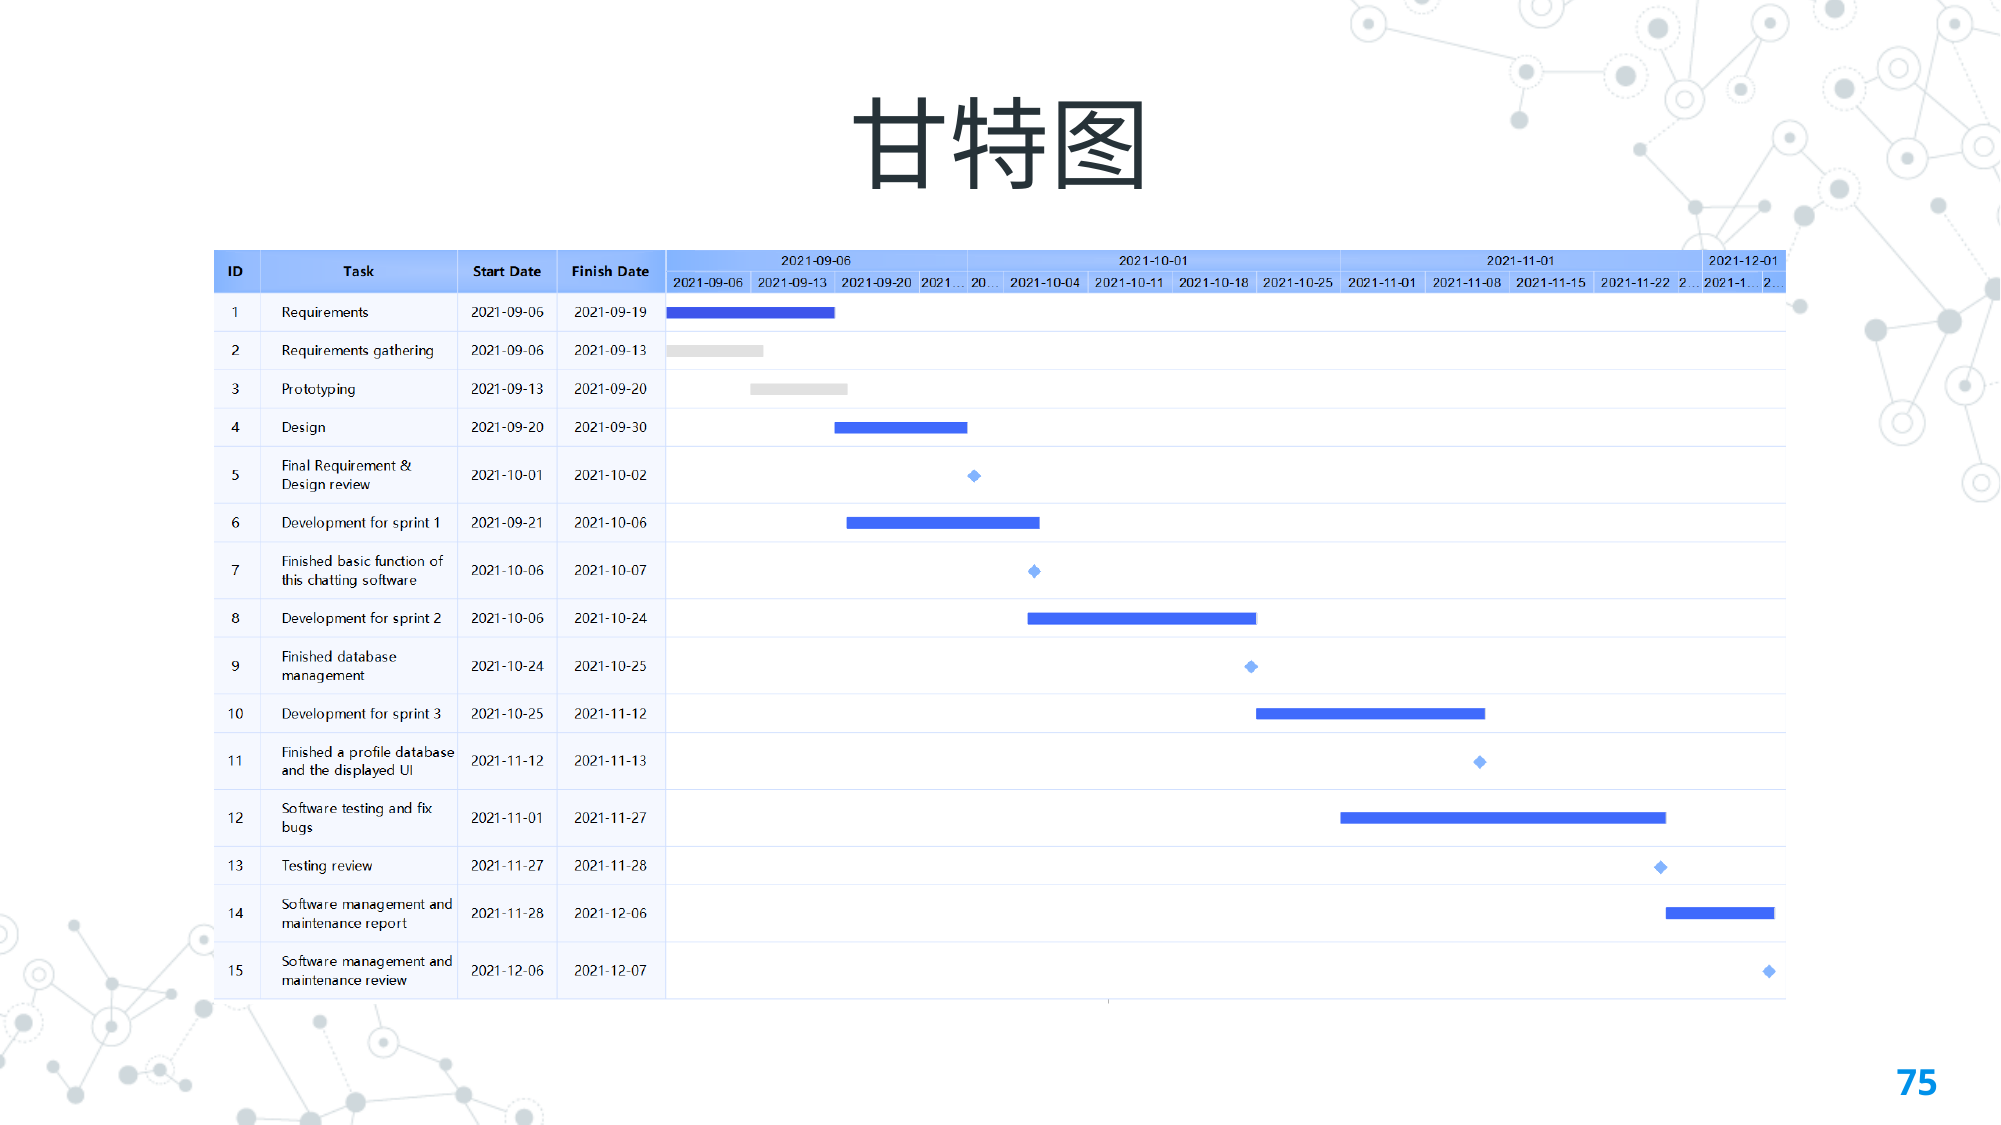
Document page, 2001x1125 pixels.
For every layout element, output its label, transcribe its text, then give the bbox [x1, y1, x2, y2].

title 甘特图 [171, 67, 1828, 221]
text_box [1793, 292, 2000, 368]
picture [0, 0, 2001, 1125]
slide_number 75 [1838, 1038, 1959, 1125]
